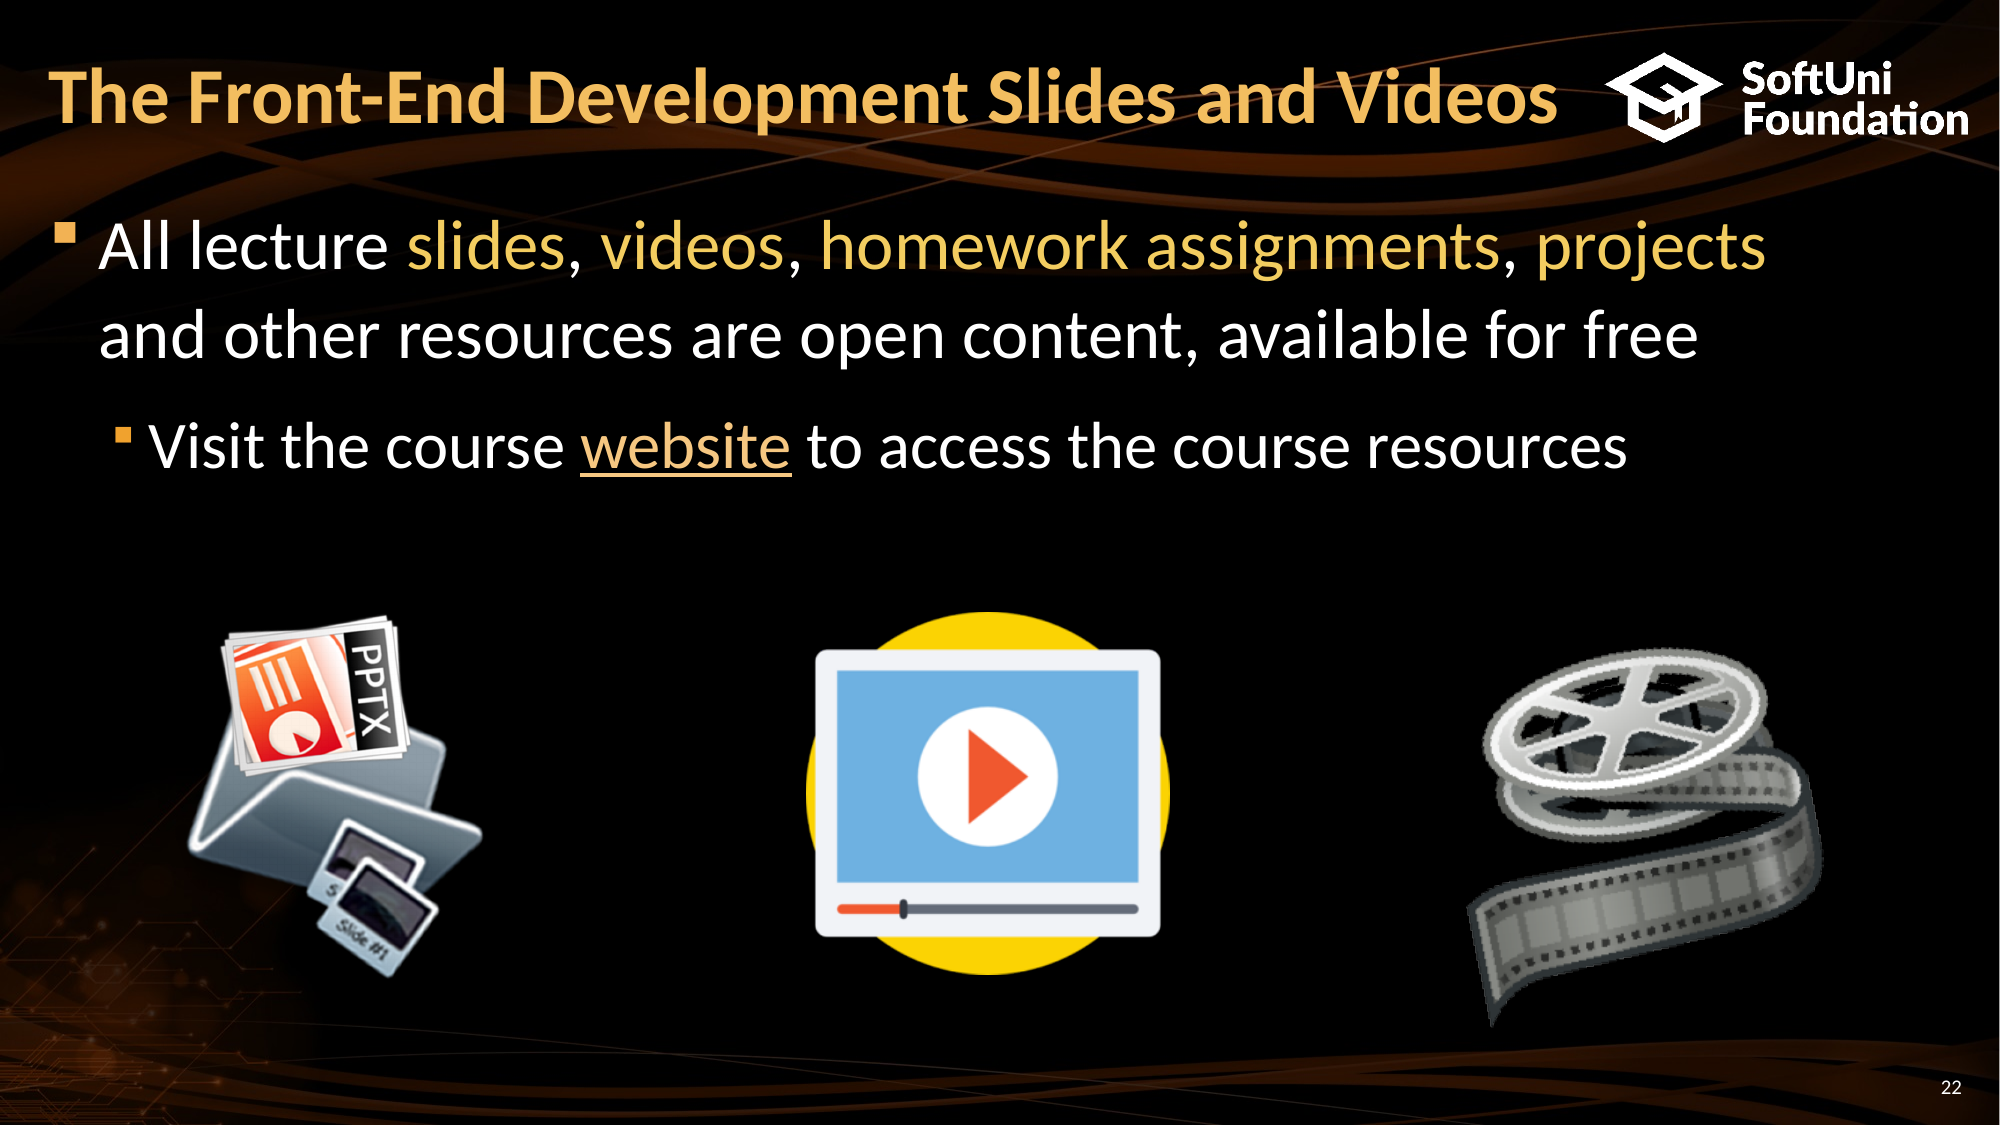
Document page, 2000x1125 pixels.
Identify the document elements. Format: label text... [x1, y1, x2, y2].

list All lecture slides, videos, homework assignments, projects and other resources are open content, available for free Visit the course website to access the course resources [31, 188, 1968, 1103]
picture [0, 0, 2000, 1125]
title The Front-End Development Slides and Videos [30, 6, 1602, 189]
